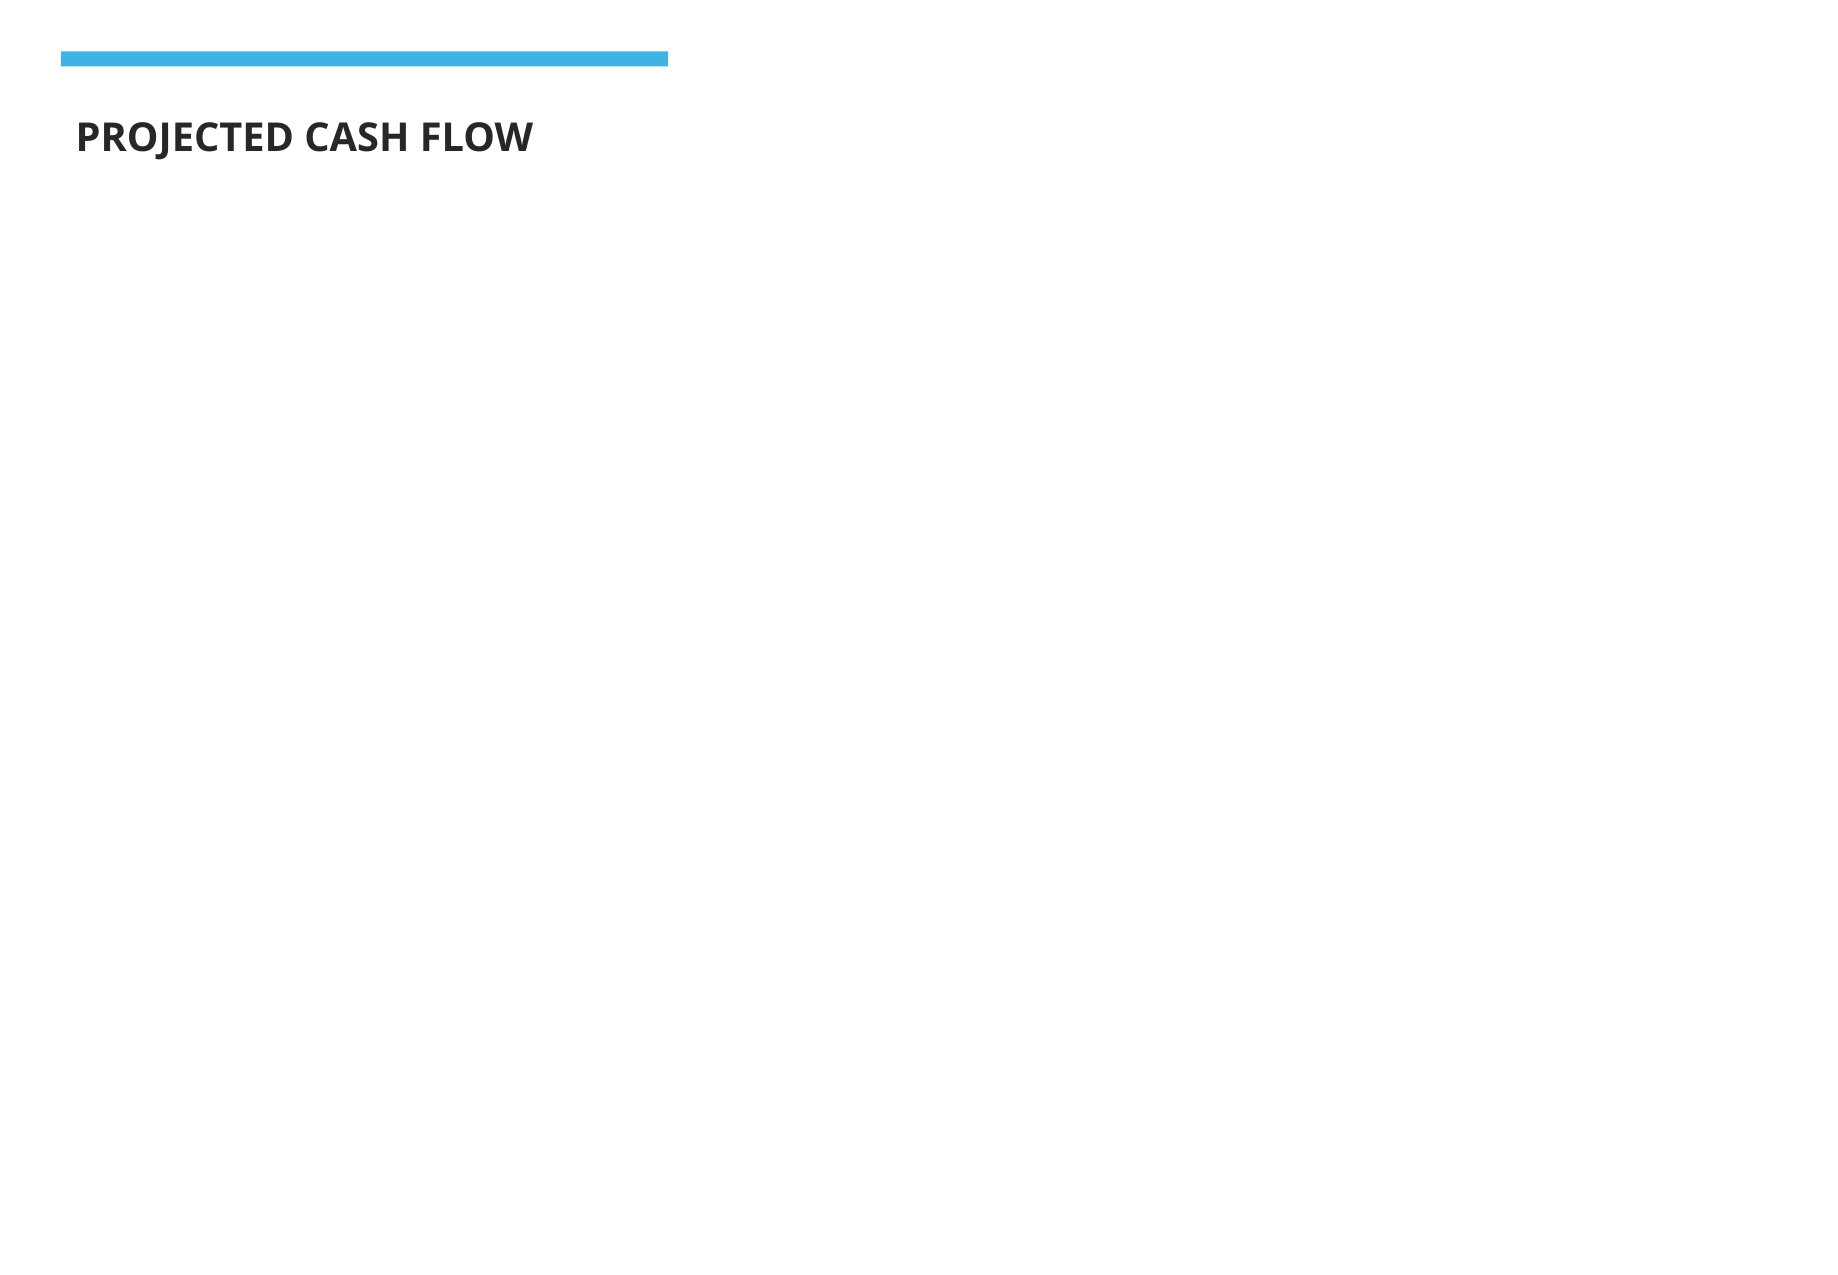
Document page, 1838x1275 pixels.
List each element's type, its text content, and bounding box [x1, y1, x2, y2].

text_box PROJECTED CASH FLOW [60, 103, 1633, 167]
text_box [60, 51, 669, 67]
